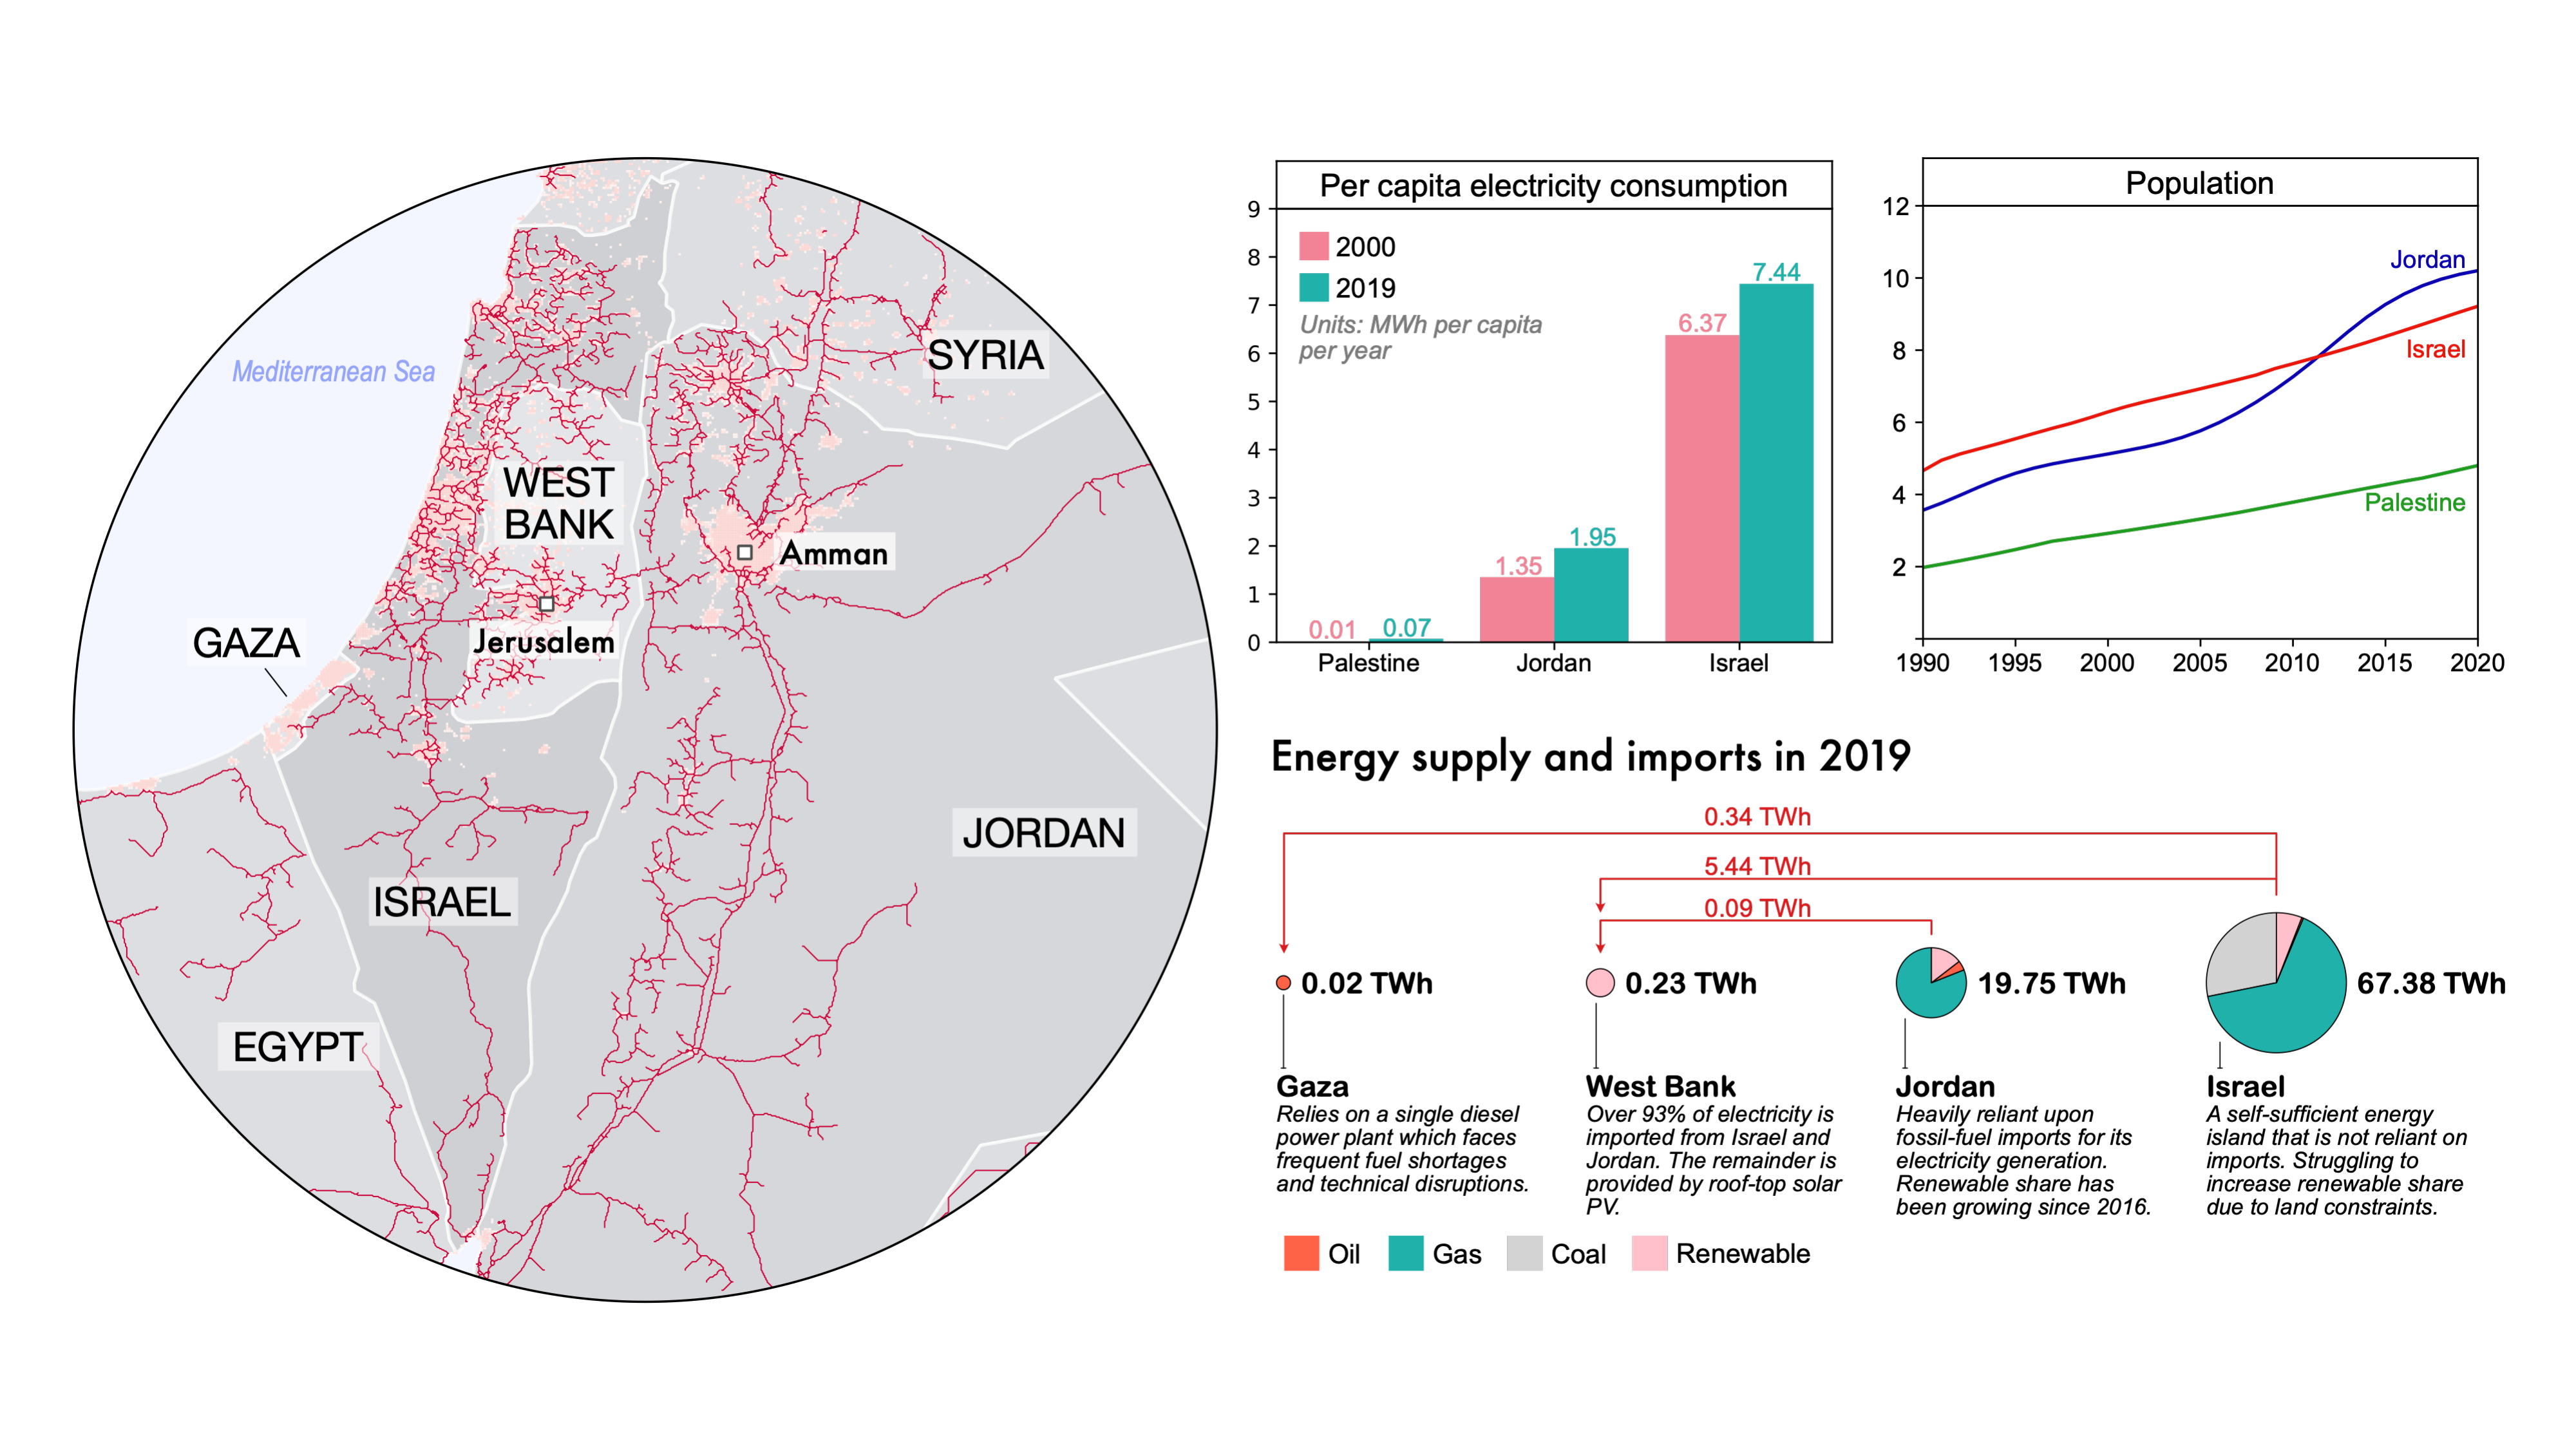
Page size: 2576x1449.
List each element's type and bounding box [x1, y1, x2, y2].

picture [55, 131, 2521, 1318]
